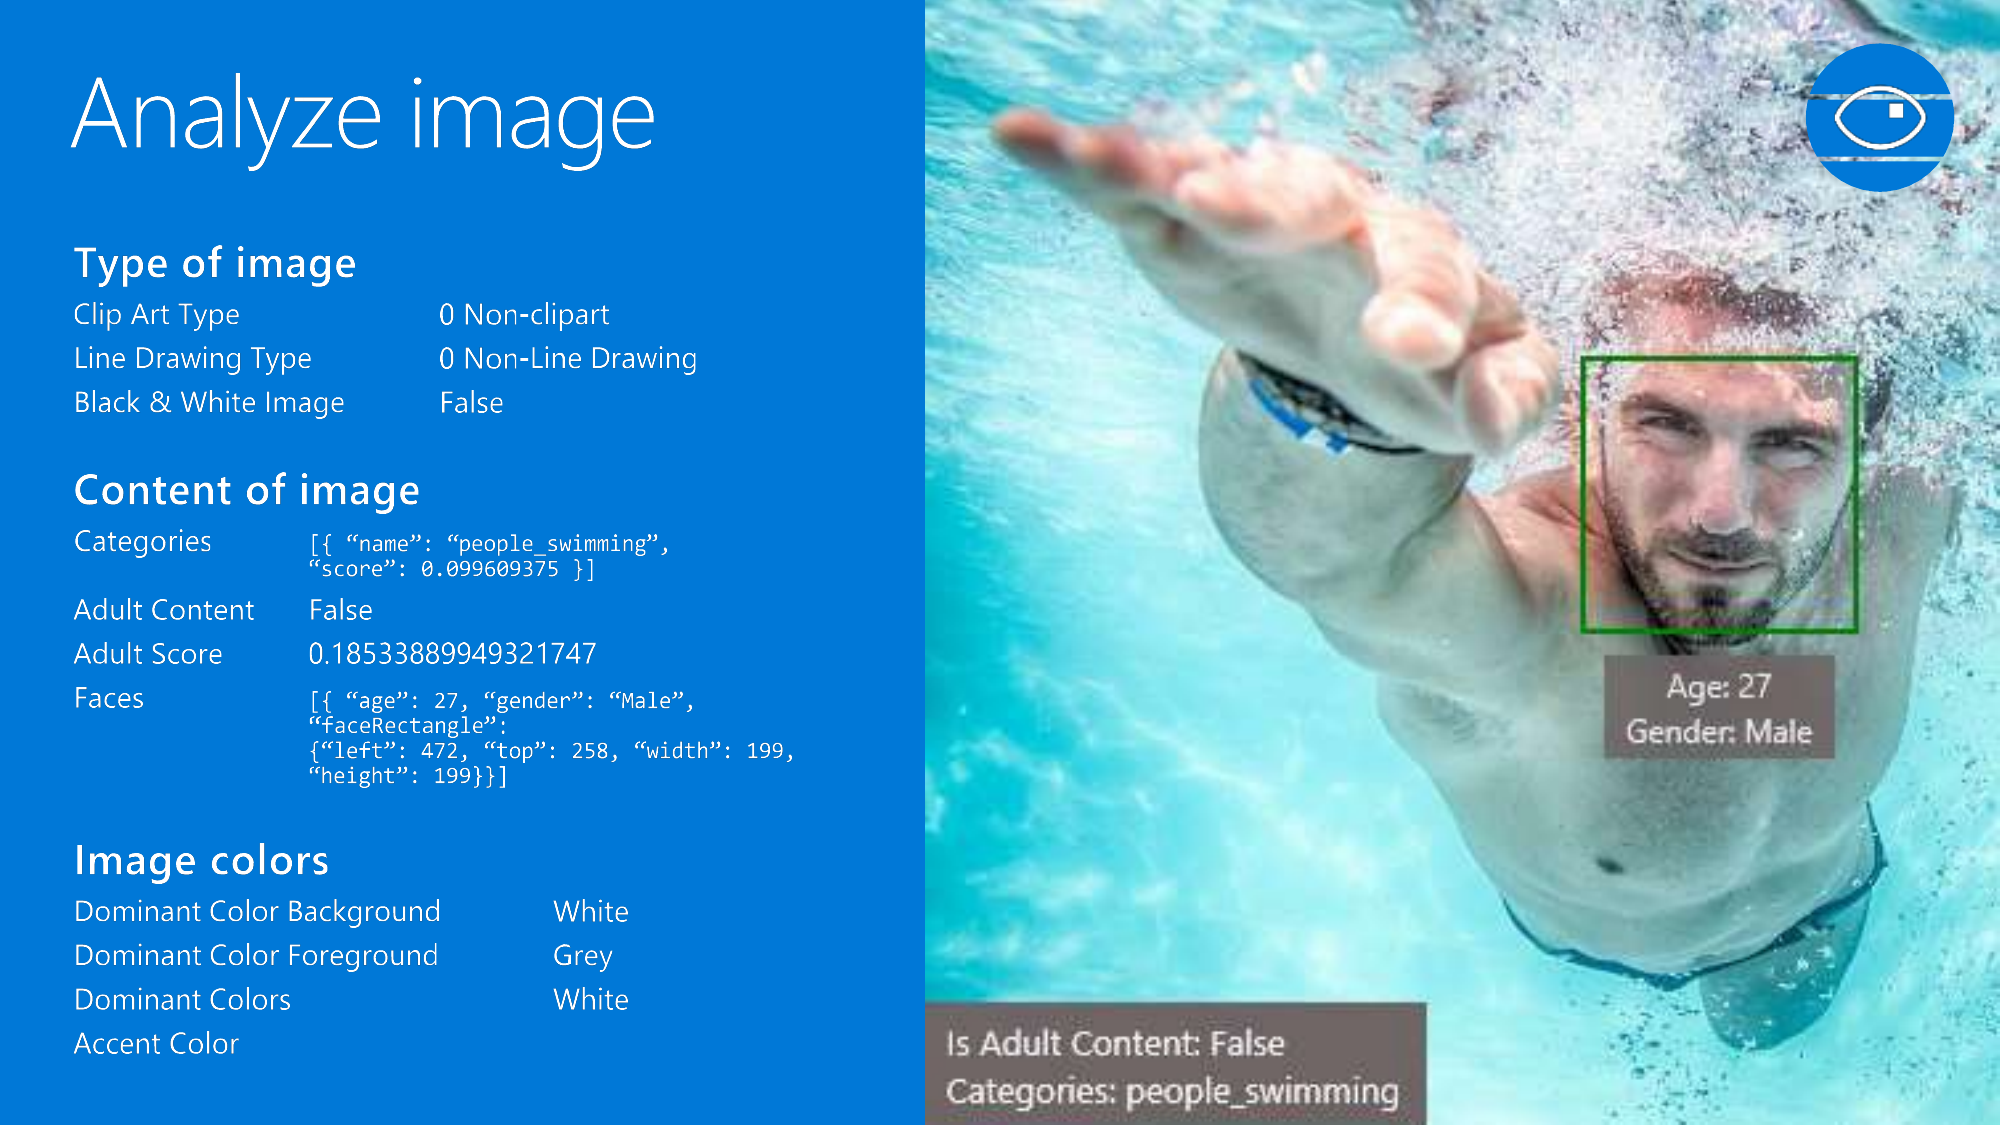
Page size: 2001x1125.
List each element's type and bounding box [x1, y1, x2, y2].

text_box [76, 687, 143, 709]
text_box [76, 987, 290, 1010]
text_box [74, 302, 239, 331]
text_box [440, 347, 517, 369]
text_box [75, 529, 211, 558]
text_box [74, 245, 355, 287]
text_box [309, 559, 593, 581]
text_box [484, 716, 505, 734]
text_box [73, 1031, 239, 1054]
text_box [0, 0, 925, 1125]
text_box [73, 598, 254, 620]
text_box [312, 691, 692, 713]
text_box [1854, 43, 1906, 48]
text_box [73, 642, 222, 664]
text_box [311, 598, 372, 620]
text_box [1805, 99, 1811, 145]
text_box [532, 346, 696, 375]
text_box [442, 390, 503, 413]
text_box [309, 766, 505, 788]
text_box [440, 303, 517, 325]
text_box [77, 843, 328, 884]
text_box [75, 472, 419, 514]
text_box [553, 987, 628, 1010]
text_box [1950, 99, 1955, 143]
text_box [312, 534, 459, 556]
text_box [322, 716, 483, 738]
text_box [1811, 48, 1950, 187]
text_box [460, 534, 646, 556]
text_box [310, 741, 792, 763]
text_box [70, 73, 654, 172]
text_box [553, 899, 628, 922]
text_box [531, 302, 609, 331]
text_box [1854, 187, 1906, 192]
text_box [925, 0, 2000, 1125]
text_box [76, 899, 439, 928]
text_box [76, 943, 437, 972]
text_box [646, 534, 667, 555]
text_box [76, 346, 311, 375]
text_box [309, 642, 596, 664]
text_box [309, 716, 321, 724]
text_box [554, 944, 613, 972]
text_box [76, 390, 344, 419]
